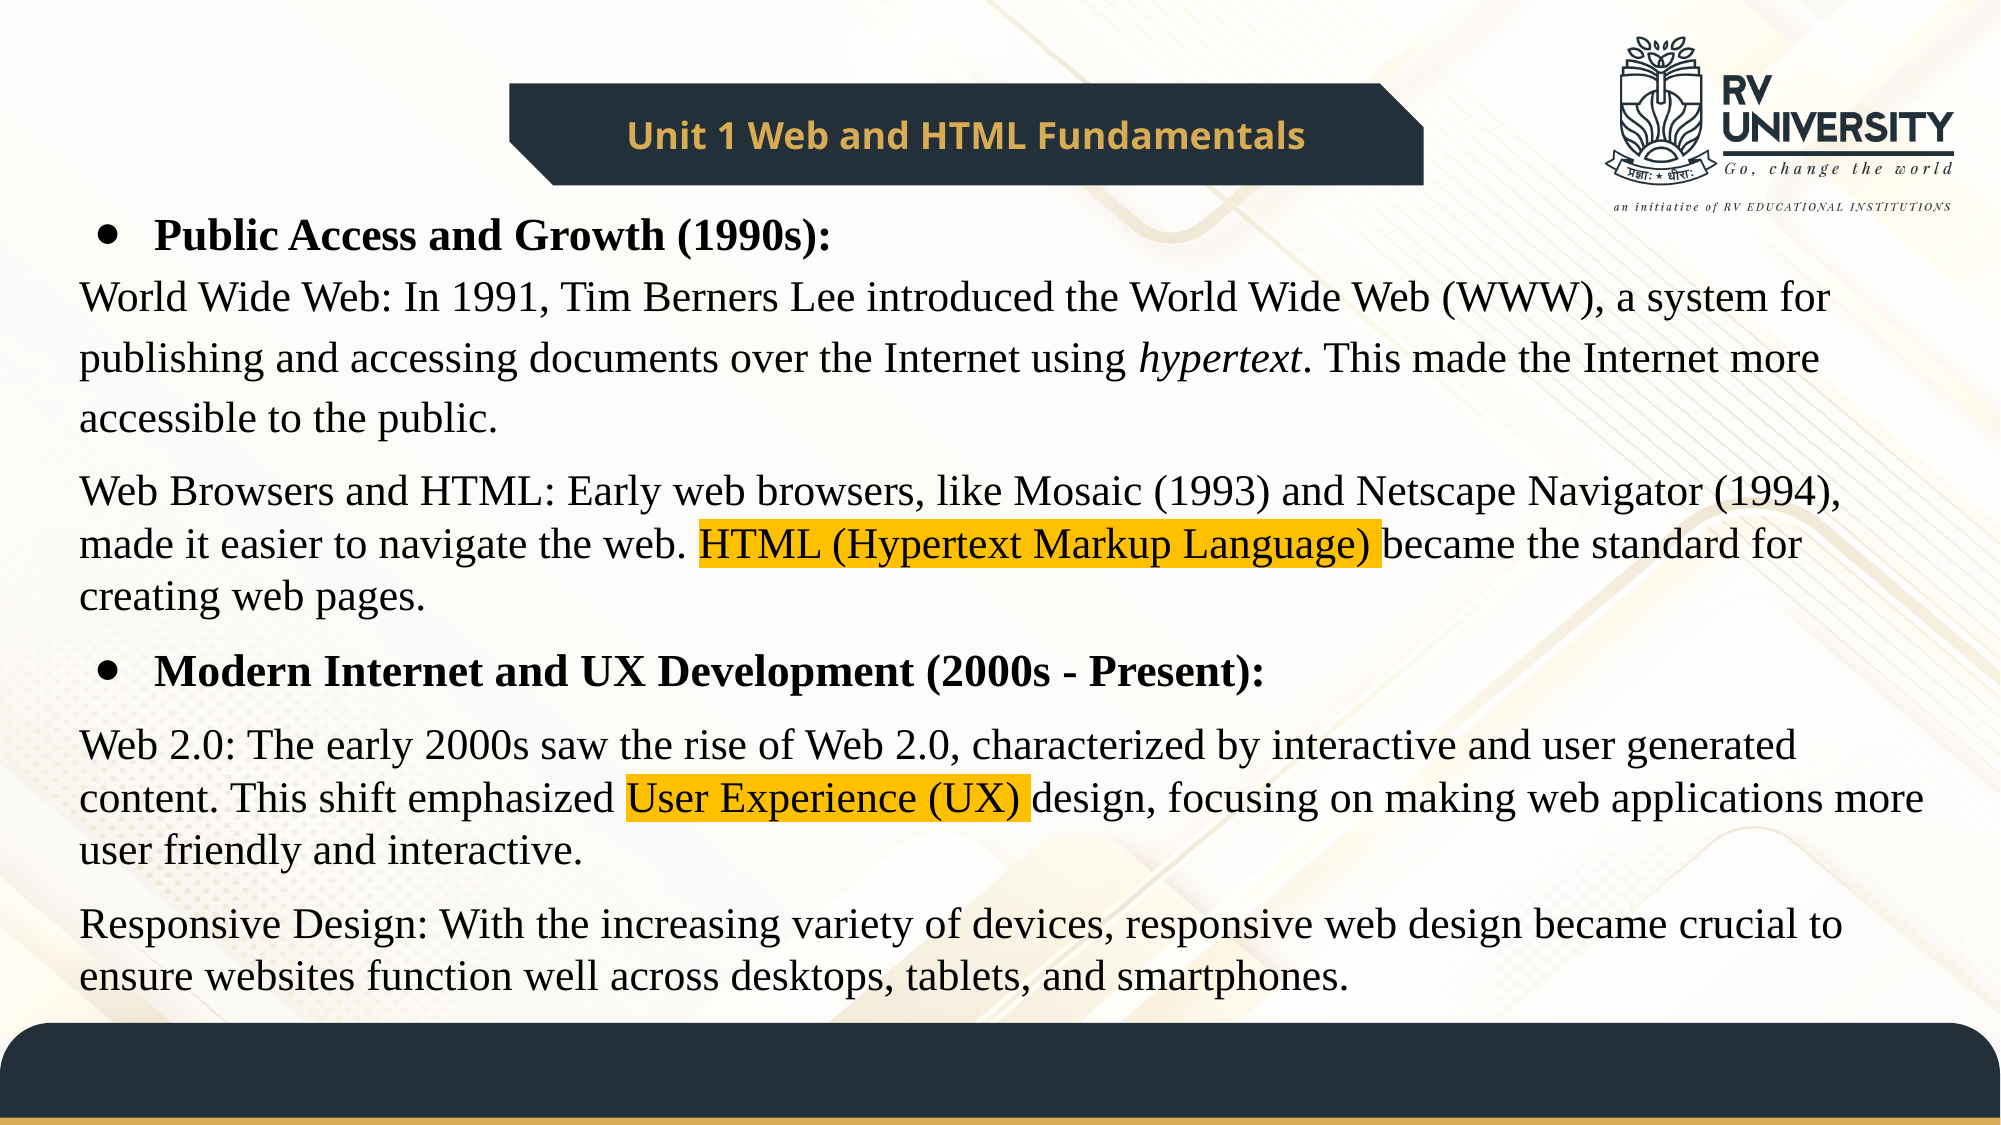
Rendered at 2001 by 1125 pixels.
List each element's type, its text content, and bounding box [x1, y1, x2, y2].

text_box Public Access and Growth (1990s): World Wide Web: In 1991, Tim Berners Lee introduced the World Wide Web (WWW), a system for publishing and accessing documents over the Internet using hypertext. This made the Internet more accessible to the public. Web Browsers and HTML: Early web browsers, like Mosaic (1993) and Netscape Navigator (1994), made it easier to navigate the web. HTML (Hypertext Markup Language) became the standard for creating web pages. Modern Internet and UX Development (2000s - Present): Web 2.0: The early 2000s saw the rise of Web 2.0, characterized by interactive and user generated content. This shift emphasized User Experience (UX) design, focusing on making web applications more user friendly and interactive. Responsive Design: With the increasing variety of devices, responsive web design became crucial to ensure websites function well across desktops, tablets, and smartphones. [64, 181, 1943, 842]
text_box Unit 1 Web and HTML Fundamentals [509, 83, 1424, 186]
picture [1558, 0, 2000, 248]
